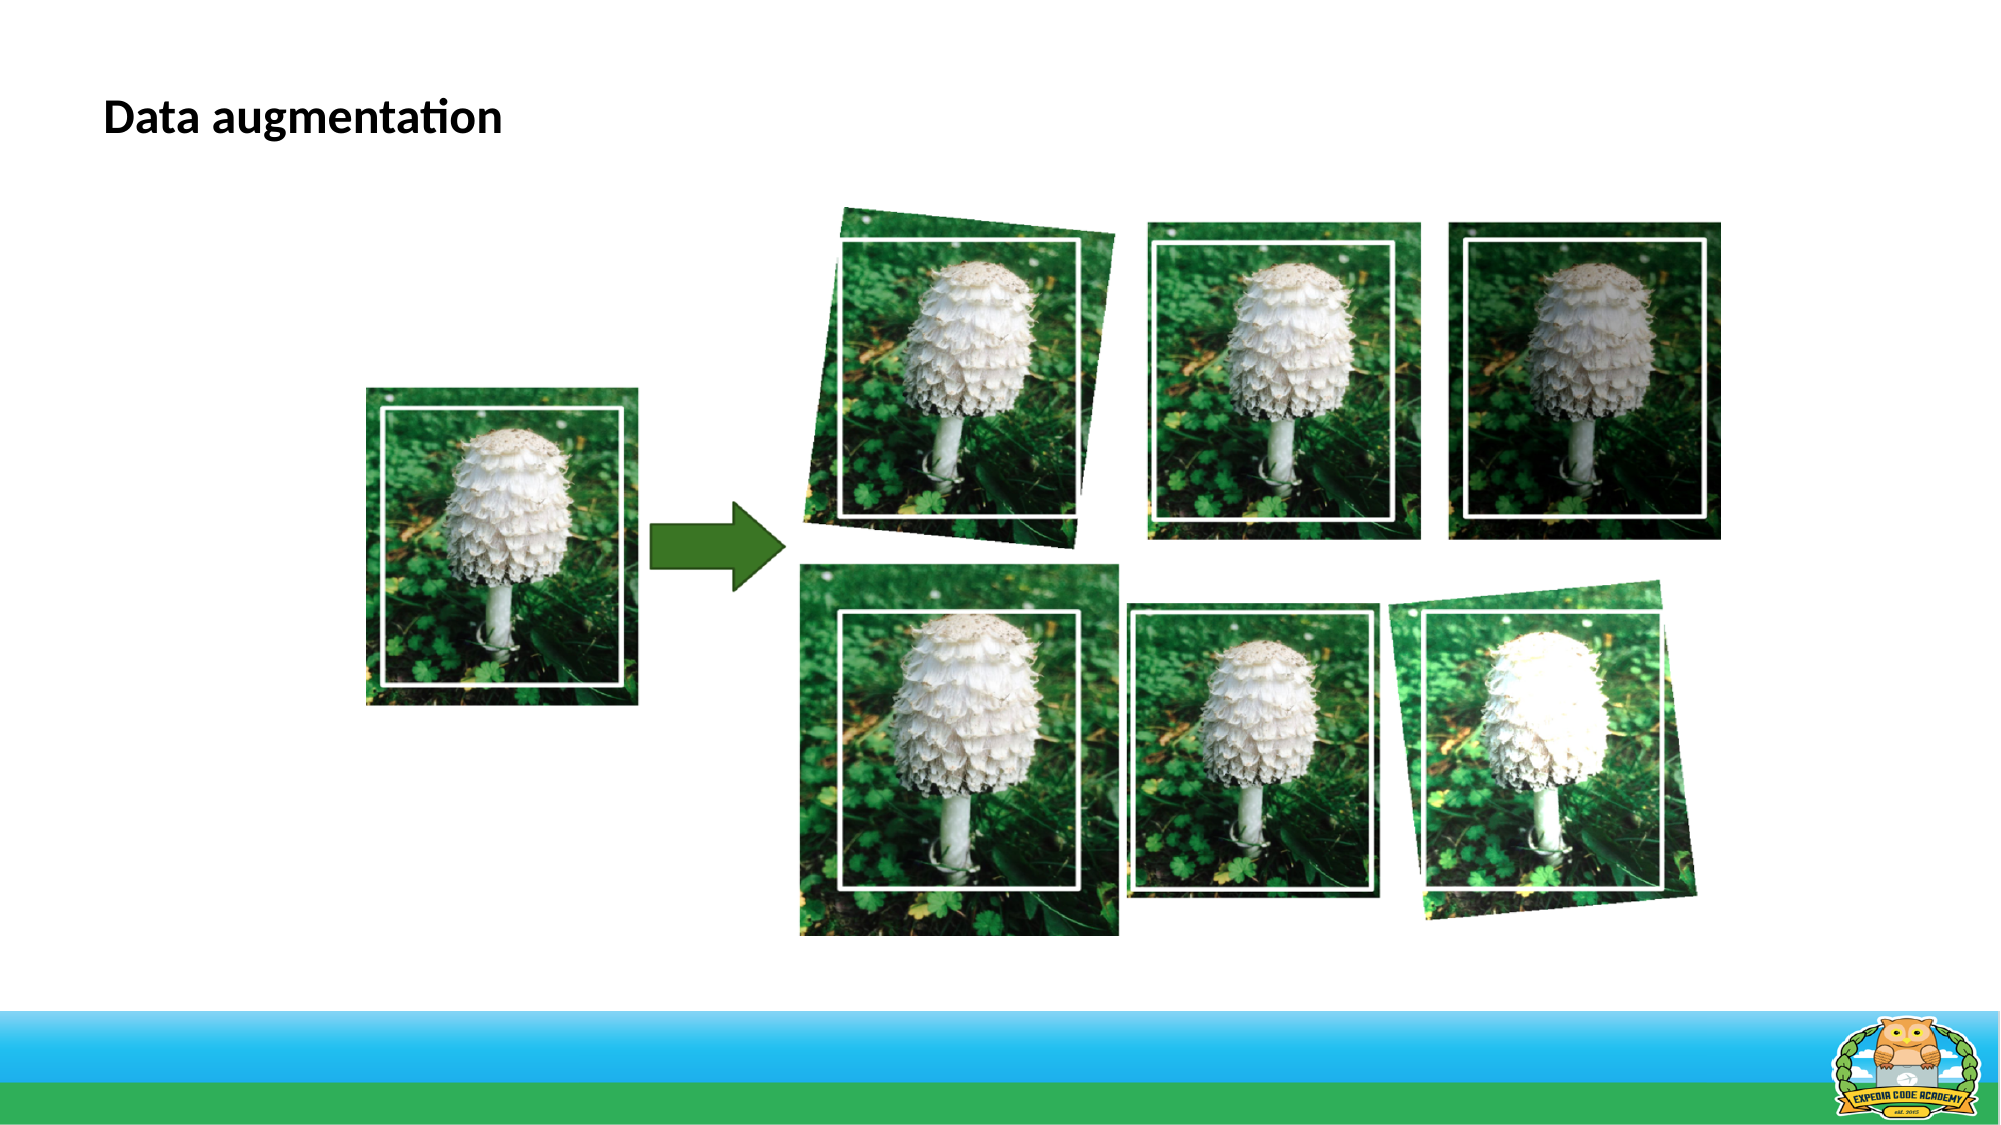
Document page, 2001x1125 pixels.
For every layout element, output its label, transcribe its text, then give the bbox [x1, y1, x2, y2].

picture [0, 1011, 2000, 1125]
text_box [276, 91, 307, 152]
title Data augmentation [88, 57, 1768, 178]
picture [330, 177, 1796, 980]
